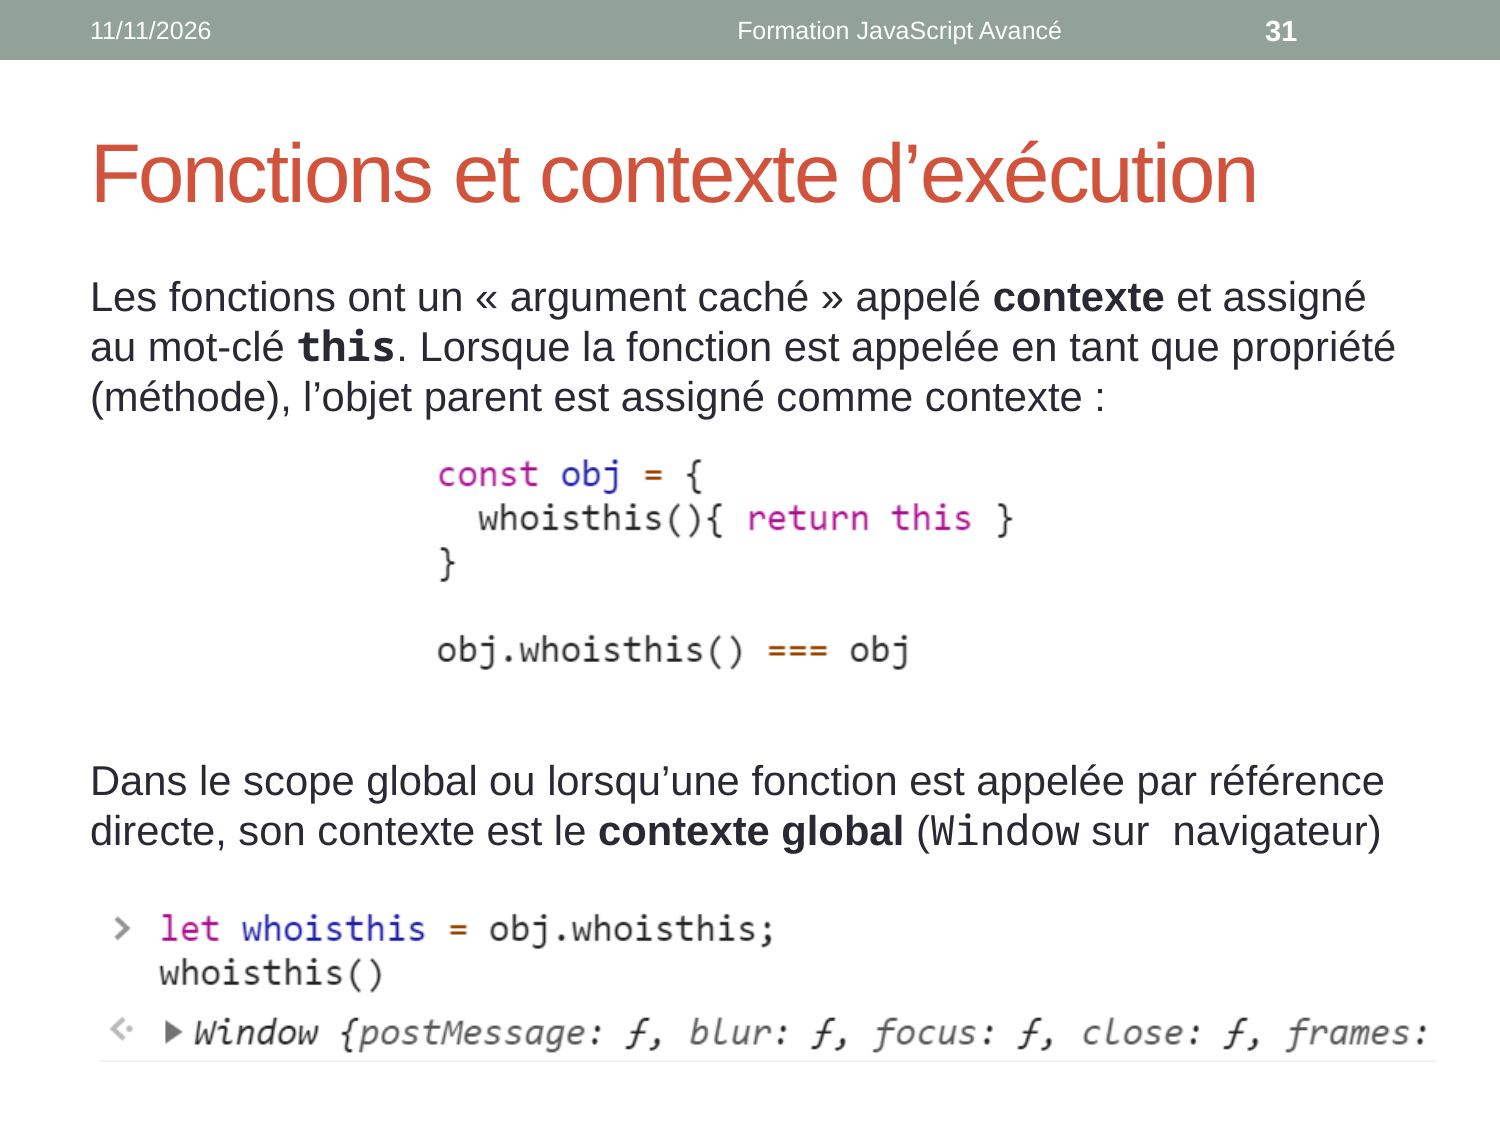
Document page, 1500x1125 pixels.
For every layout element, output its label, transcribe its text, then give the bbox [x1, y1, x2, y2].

title Fonctions et contexte d’exécution [75, 87, 1425, 250]
picture [426, 444, 1034, 684]
list Les fonctions ont un « argument caché » appelé contexte et assigné au mot-clé this. Lorsque la fonction est appelée en tant que propriété (méthode), l’objet parent est assigné comme contexte : Dans le scope global ou lorsqu’une fonction est appelée par référence directe, son contexte est le contexte global (Window sur navigateur) [75, 262, 1425, 1063]
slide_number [75, 3, 550, 57]
footer Formation JavaScript Avancé [562, 3, 1238, 57]
picture [100, 904, 1437, 1062]
slide_number 31 [1250, 3, 1425, 57]
